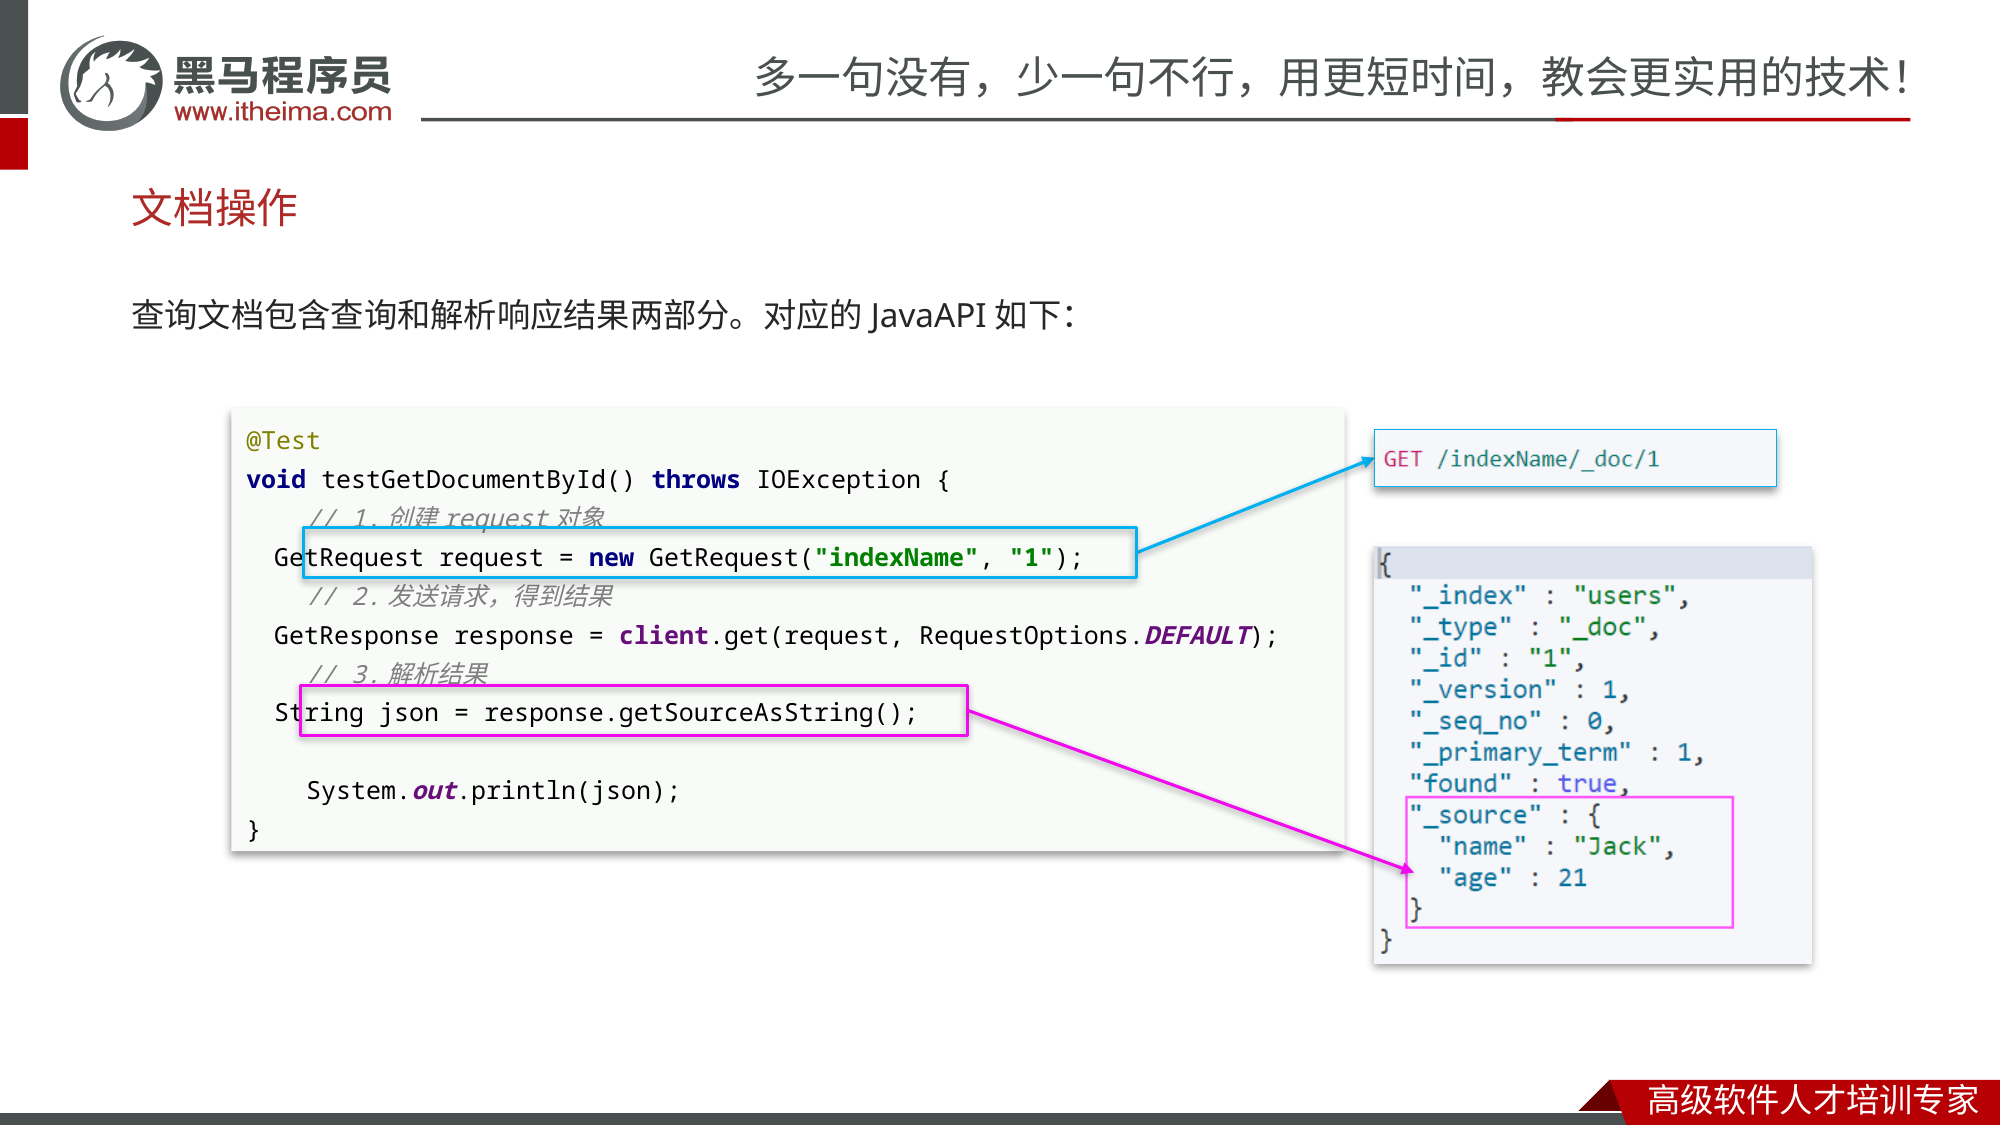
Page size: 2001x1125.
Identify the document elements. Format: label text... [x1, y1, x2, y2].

text_box @Test void testGetDocumentById() throws IOException { // 1.创建request对象 GetRequest request = new GetRequest("indexName", "1"); // 2.发送请求，得到结果 GetResponse response = client.get(request, RequestOptions.DEFAULT); // 3.解析结果 String json = response.getSourceAsString(); System.out.println(json); } [231, 408, 1345, 852]
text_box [1136, 457, 1376, 553]
text_box [303, 527, 1137, 578]
title 文档操作 [116, 173, 1872, 240]
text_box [967, 710, 1415, 873]
text_box [300, 685, 969, 736]
picture [14, 0, 453, 179]
picture [1376, 431, 1775, 485]
picture [1374, 544, 1812, 964]
list 查询文档包含查询和解析响应结果两部分。对应的JavaAPI如下： [116, 266, 1872, 900]
